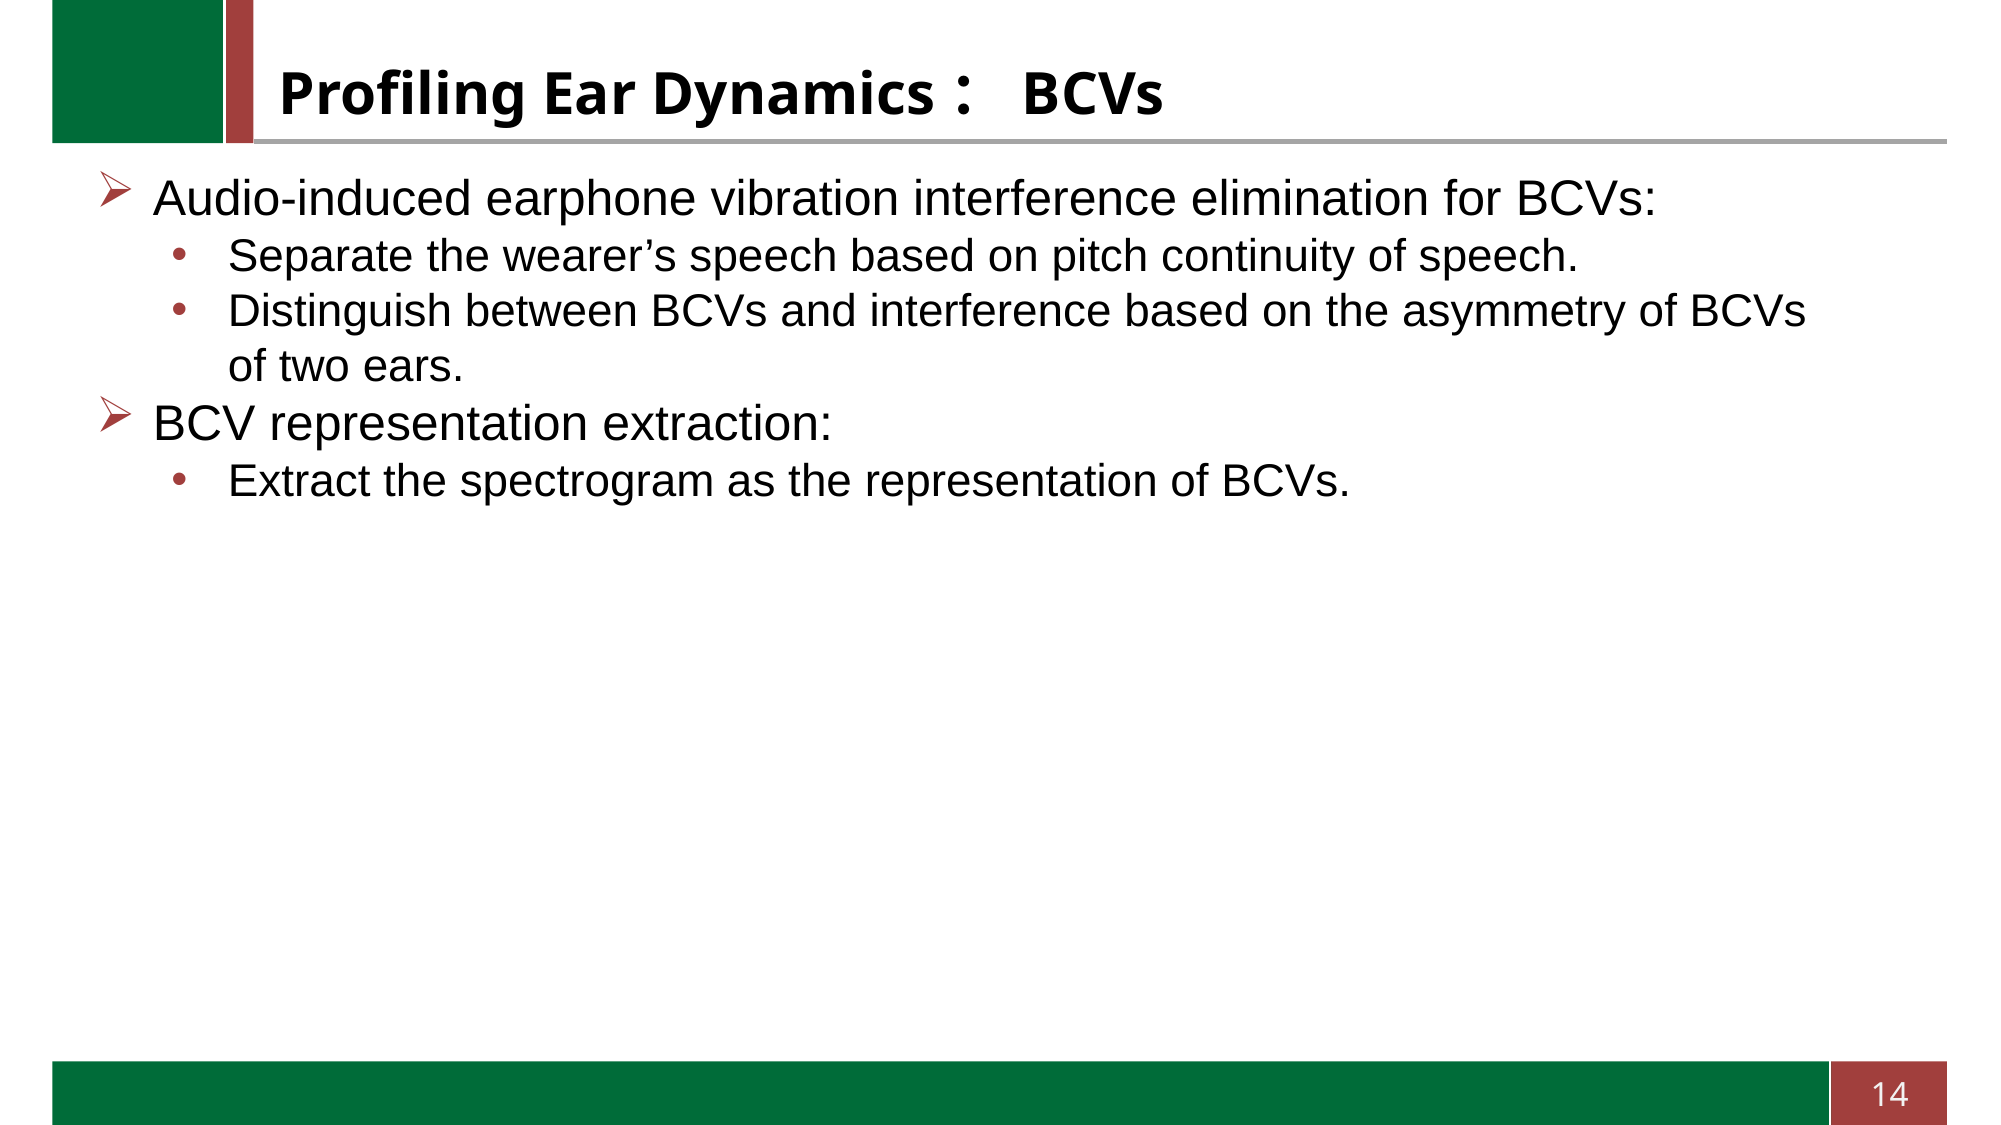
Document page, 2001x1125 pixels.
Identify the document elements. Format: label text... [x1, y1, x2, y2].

title Profiling Ear Dynamics：BCVs [263, 56, 1682, 136]
text_box Audio-induced earphone vibration interference elimination for BCVs: Separate the wearer’s speech based on pitch continuity of speech. Distinguish between BCVs and interference based on the asymmetry of BCVs of two ears. BCV representation extraction: Extract the spectrogram as the representation of BCVs. [81, 158, 1856, 514]
